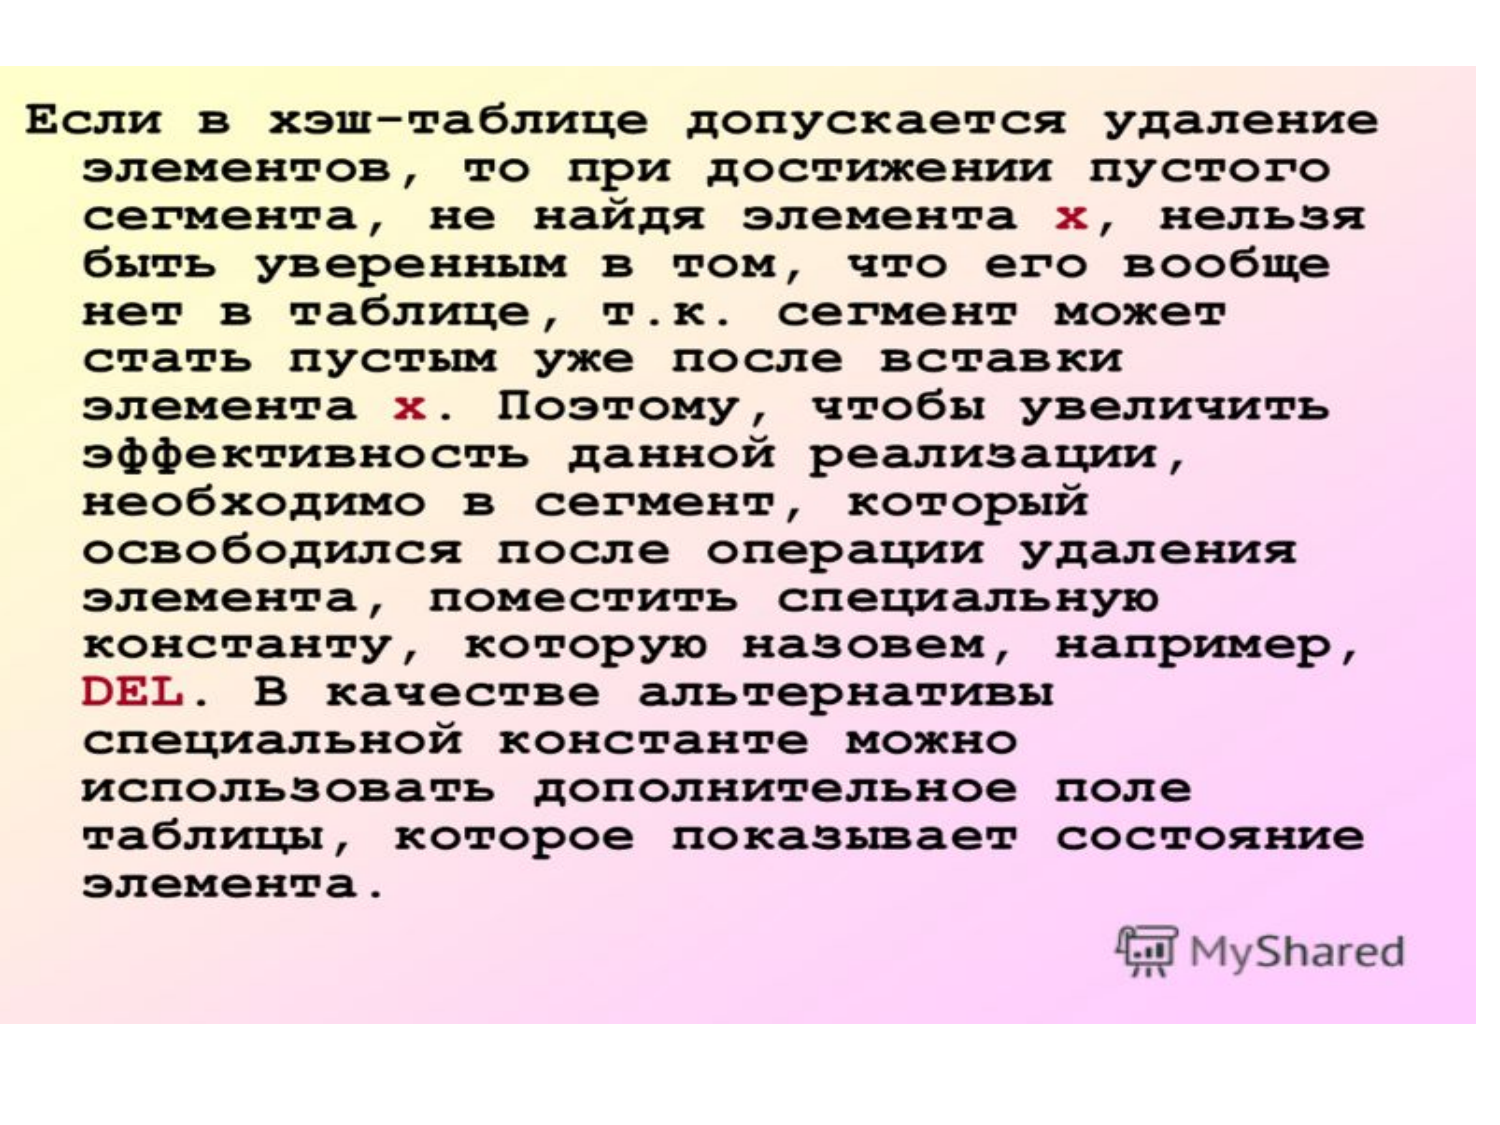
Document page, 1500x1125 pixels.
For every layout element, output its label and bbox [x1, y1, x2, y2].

picture [0, 66, 1476, 1024]
